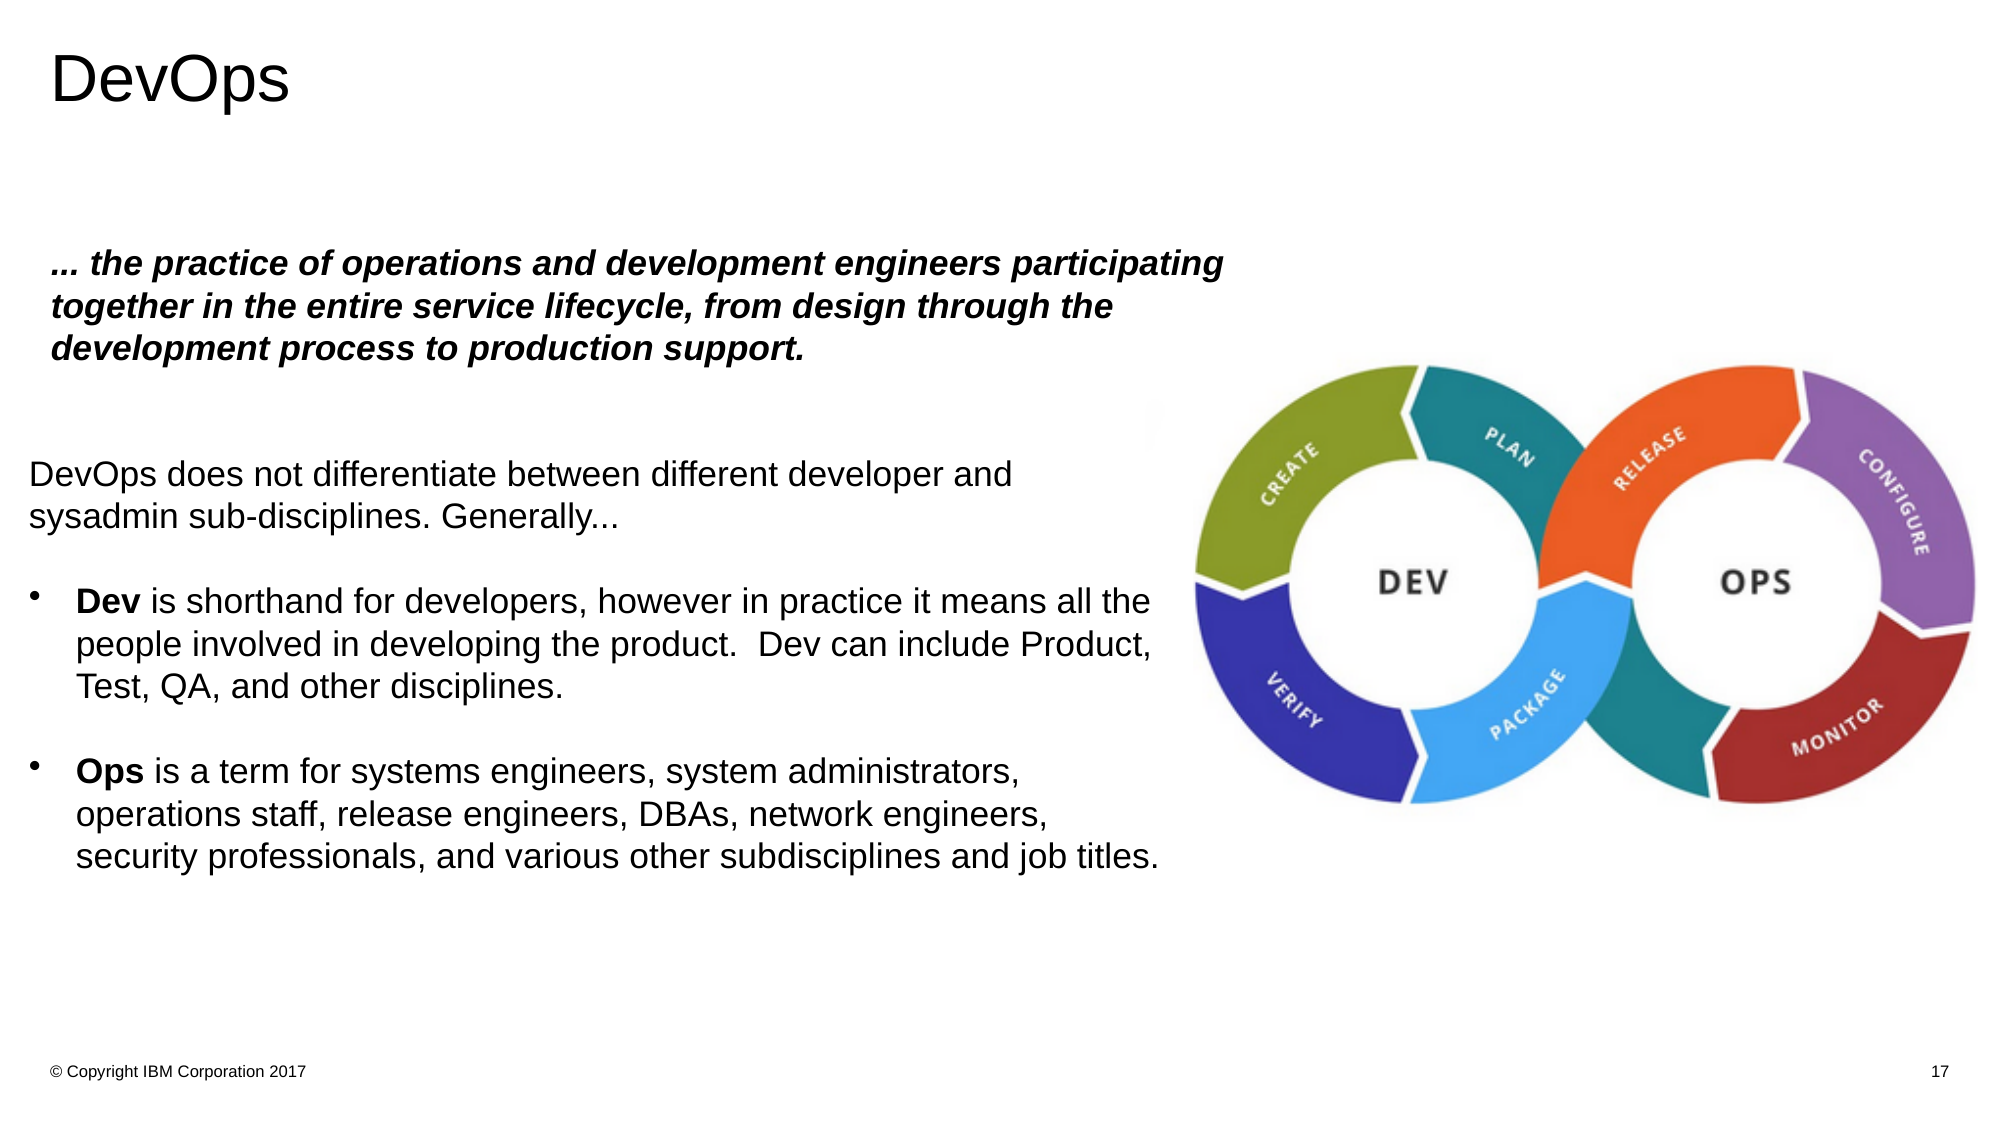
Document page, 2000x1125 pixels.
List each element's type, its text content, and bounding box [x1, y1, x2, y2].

slide_number 17 [1499, 1055, 1950, 1086]
text_box ... the practice of operations and development engineers participating together in the entire service lifecycle, from design through the development process to production support. [35, 232, 1329, 376]
title DevOps [49, 43, 950, 128]
picture [1145, 302, 1995, 855]
footer © Copyright IBM Corporation 2017 [49, 1055, 1450, 1086]
text_box DevOps does not differentiate between different developer and sysadmin sub-disciplines. Generally... Dev is shorthand for developers, however in practice it means all the people involved in developing the product. Dev can include Product, Test, QA, and other disciplines. Ops is a term for systems engineers, system administrators, operations staff, release engineers, DBAs, network engineers, security professionals, and various other subdisciplines and job titles. [13, 443, 1182, 927]
